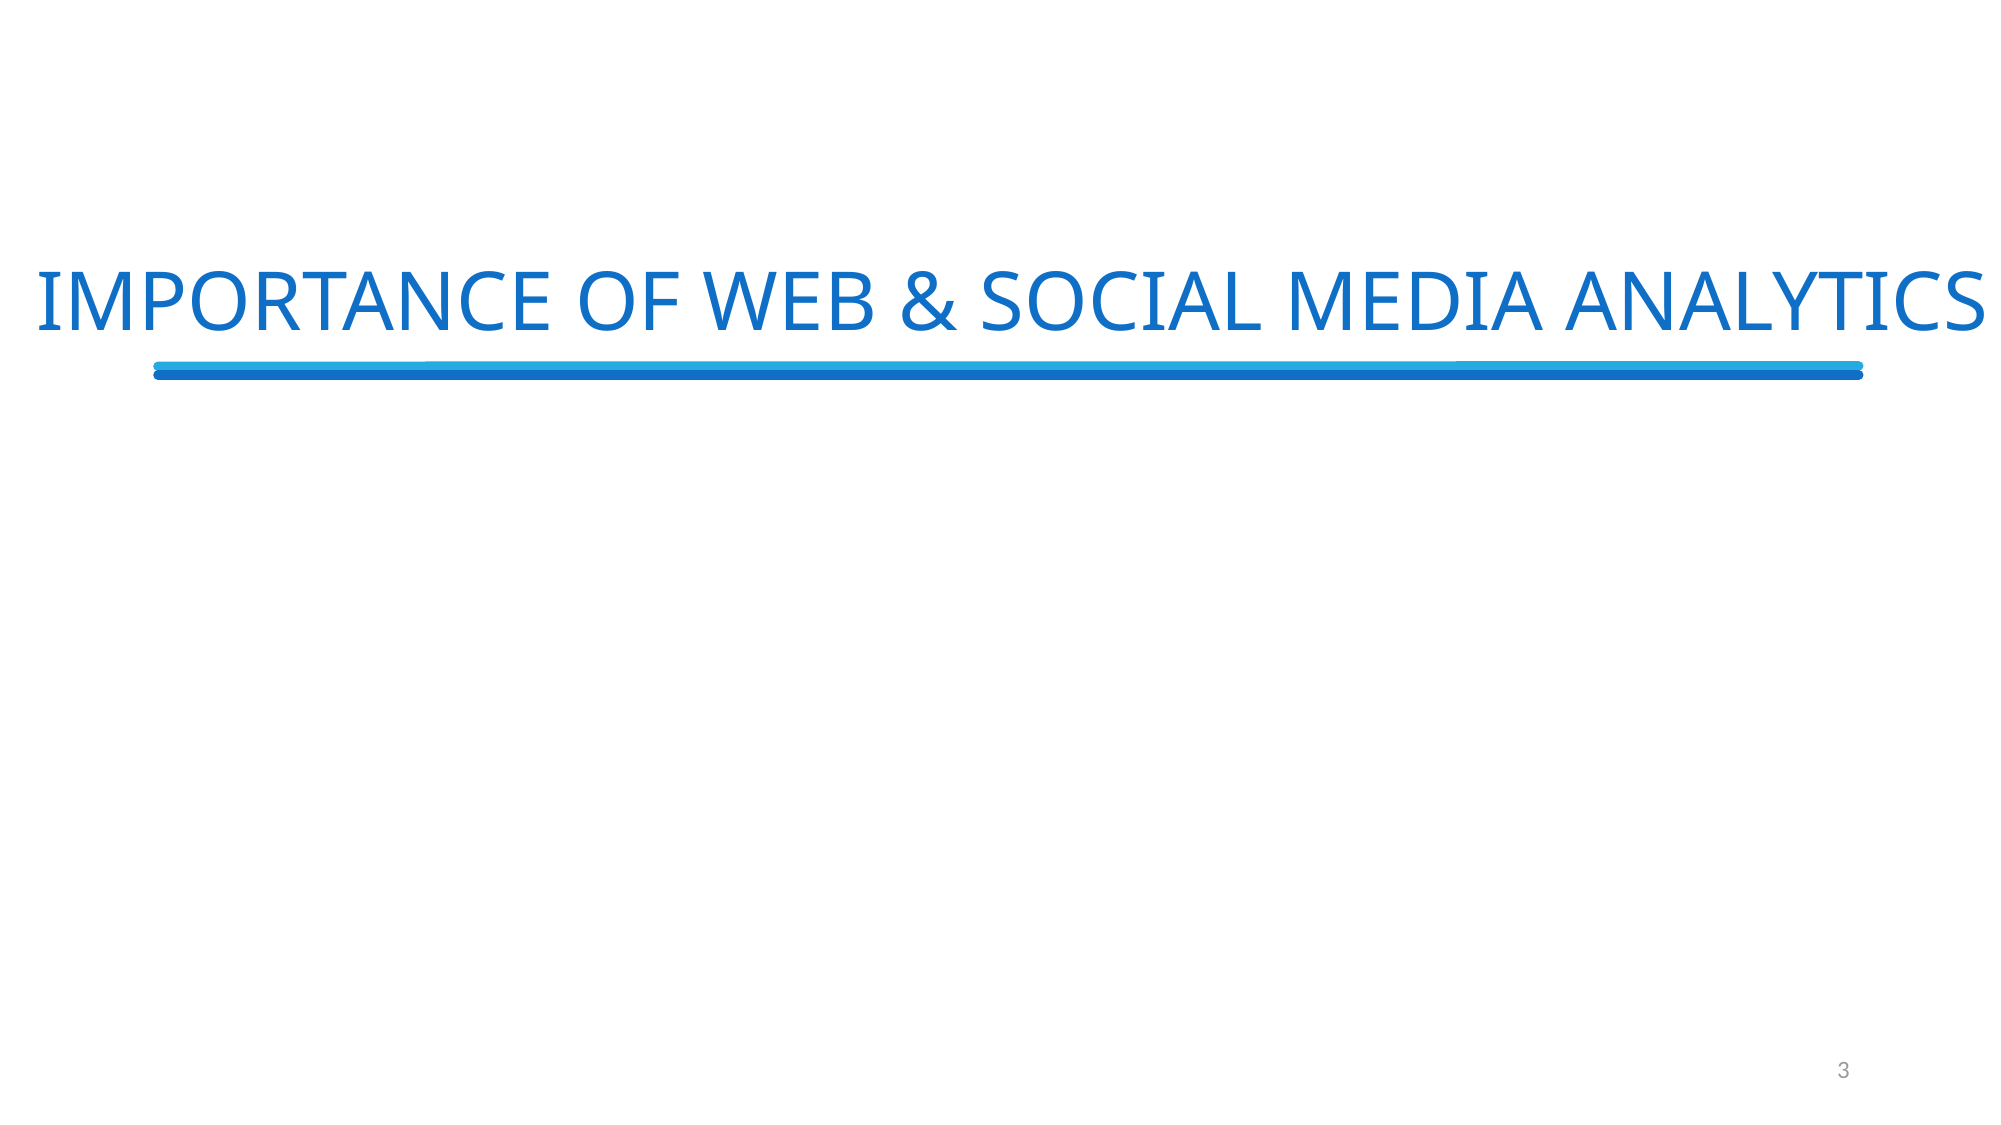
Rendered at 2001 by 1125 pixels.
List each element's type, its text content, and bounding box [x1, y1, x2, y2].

text_box 3 [1837, 1053, 1851, 1084]
text_box IMPORTANCE OF WEB & SOCIAL MEDIA ANALYTICS [36, 249, 1992, 348]
